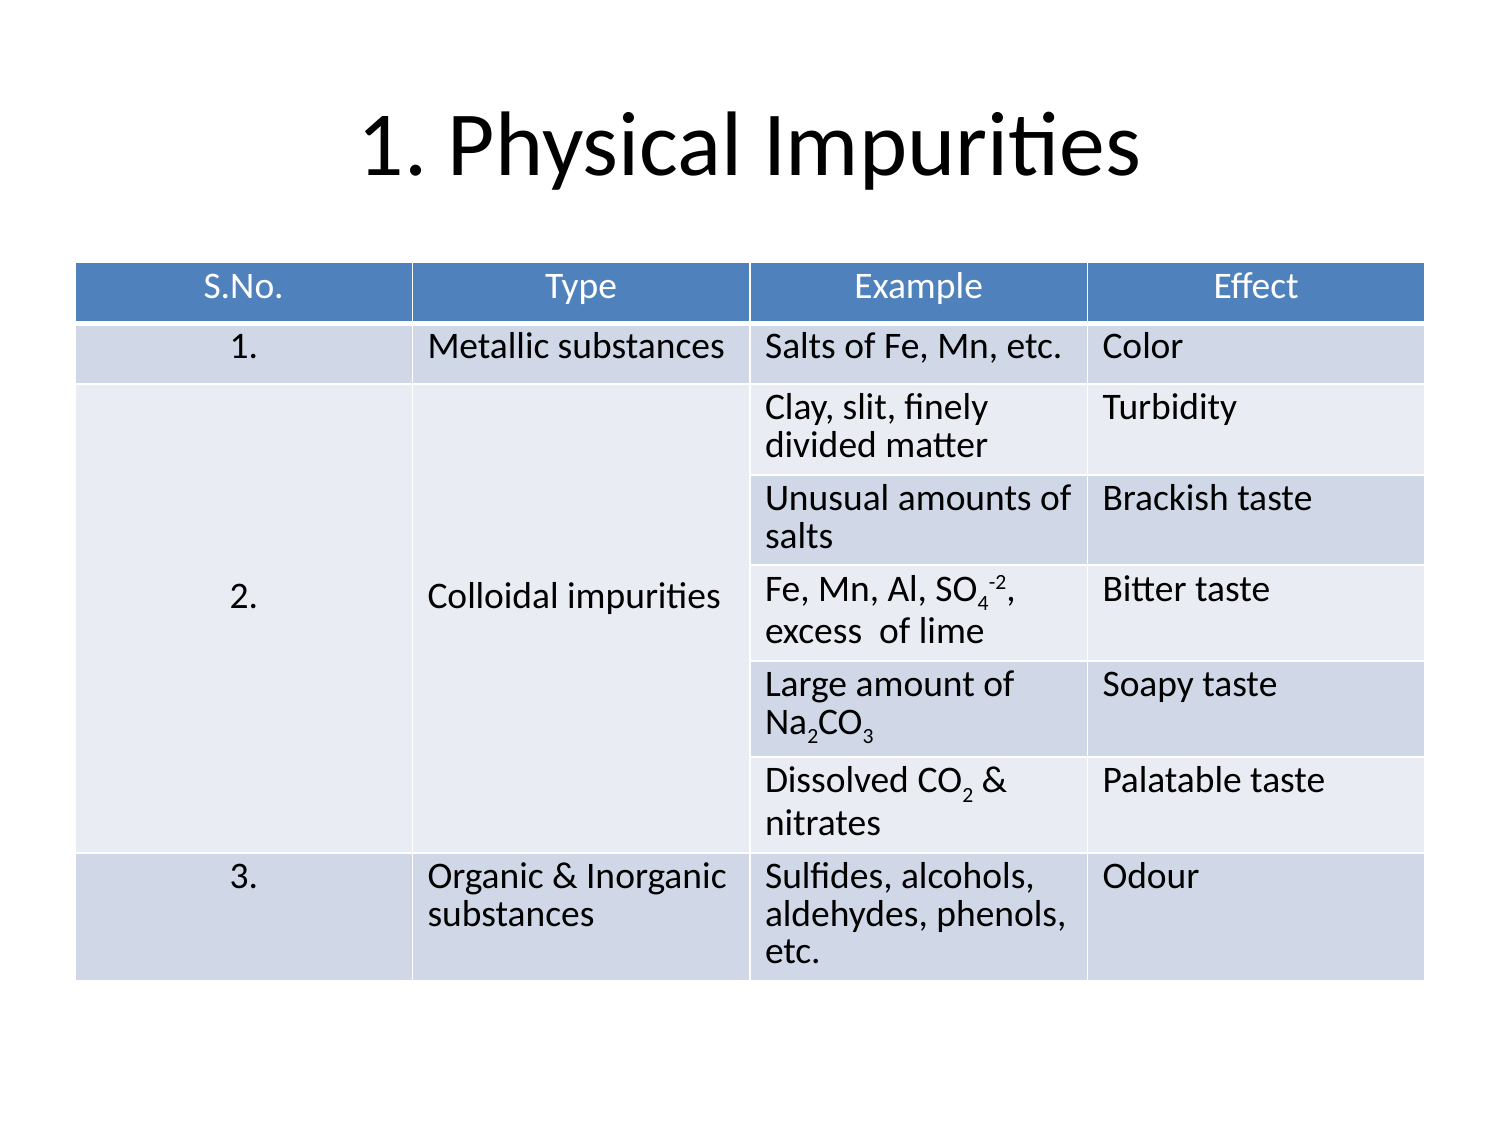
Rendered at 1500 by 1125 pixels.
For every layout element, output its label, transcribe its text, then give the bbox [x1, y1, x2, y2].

table_cell Large amount of Na2CO3 [751, 662, 1087, 756]
table_cell Odour [1088, 854, 1424, 980]
table_cell Fe, Mn, Al, SO4-2, excess of lime [751, 566, 1087, 660]
table_cell Brackish taste [1088, 476, 1424, 564]
table_cell Unusual amounts of salts [751, 476, 1087, 564]
table_cell Clay, slit, finely divided matter [751, 385, 1087, 474]
table_header Type [413, 263, 749, 321]
table_cell 2. [76, 385, 412, 852]
table_cell Soapy taste [1088, 662, 1424, 756]
table_cell Organic & Inorganic substances [413, 854, 749, 980]
table_cell Dissolved CO2 & nitrates [751, 758, 1087, 852]
table_cell Metallic substances [413, 326, 749, 383]
table_cell Bitter taste [1088, 566, 1424, 660]
table_cell Palatable taste [1088, 758, 1424, 852]
table_header Effect [1088, 263, 1424, 321]
table_cell Turbidity [1088, 385, 1424, 474]
table_cell Sulfides, alcohols, aldehydes, phenols, etc. [751, 854, 1087, 980]
table_cell Colloidal impurities [413, 385, 749, 852]
table_cell 1. [76, 326, 412, 383]
table_cell 3. [76, 854, 412, 980]
table_cell Salts of Fe, Mn, etc. [751, 326, 1087, 383]
title 1. Physical Impurities [75, 45, 1425, 233]
table_cell Color [1088, 326, 1424, 383]
table_header Example [751, 263, 1087, 321]
table_header S.No. [76, 263, 412, 321]
